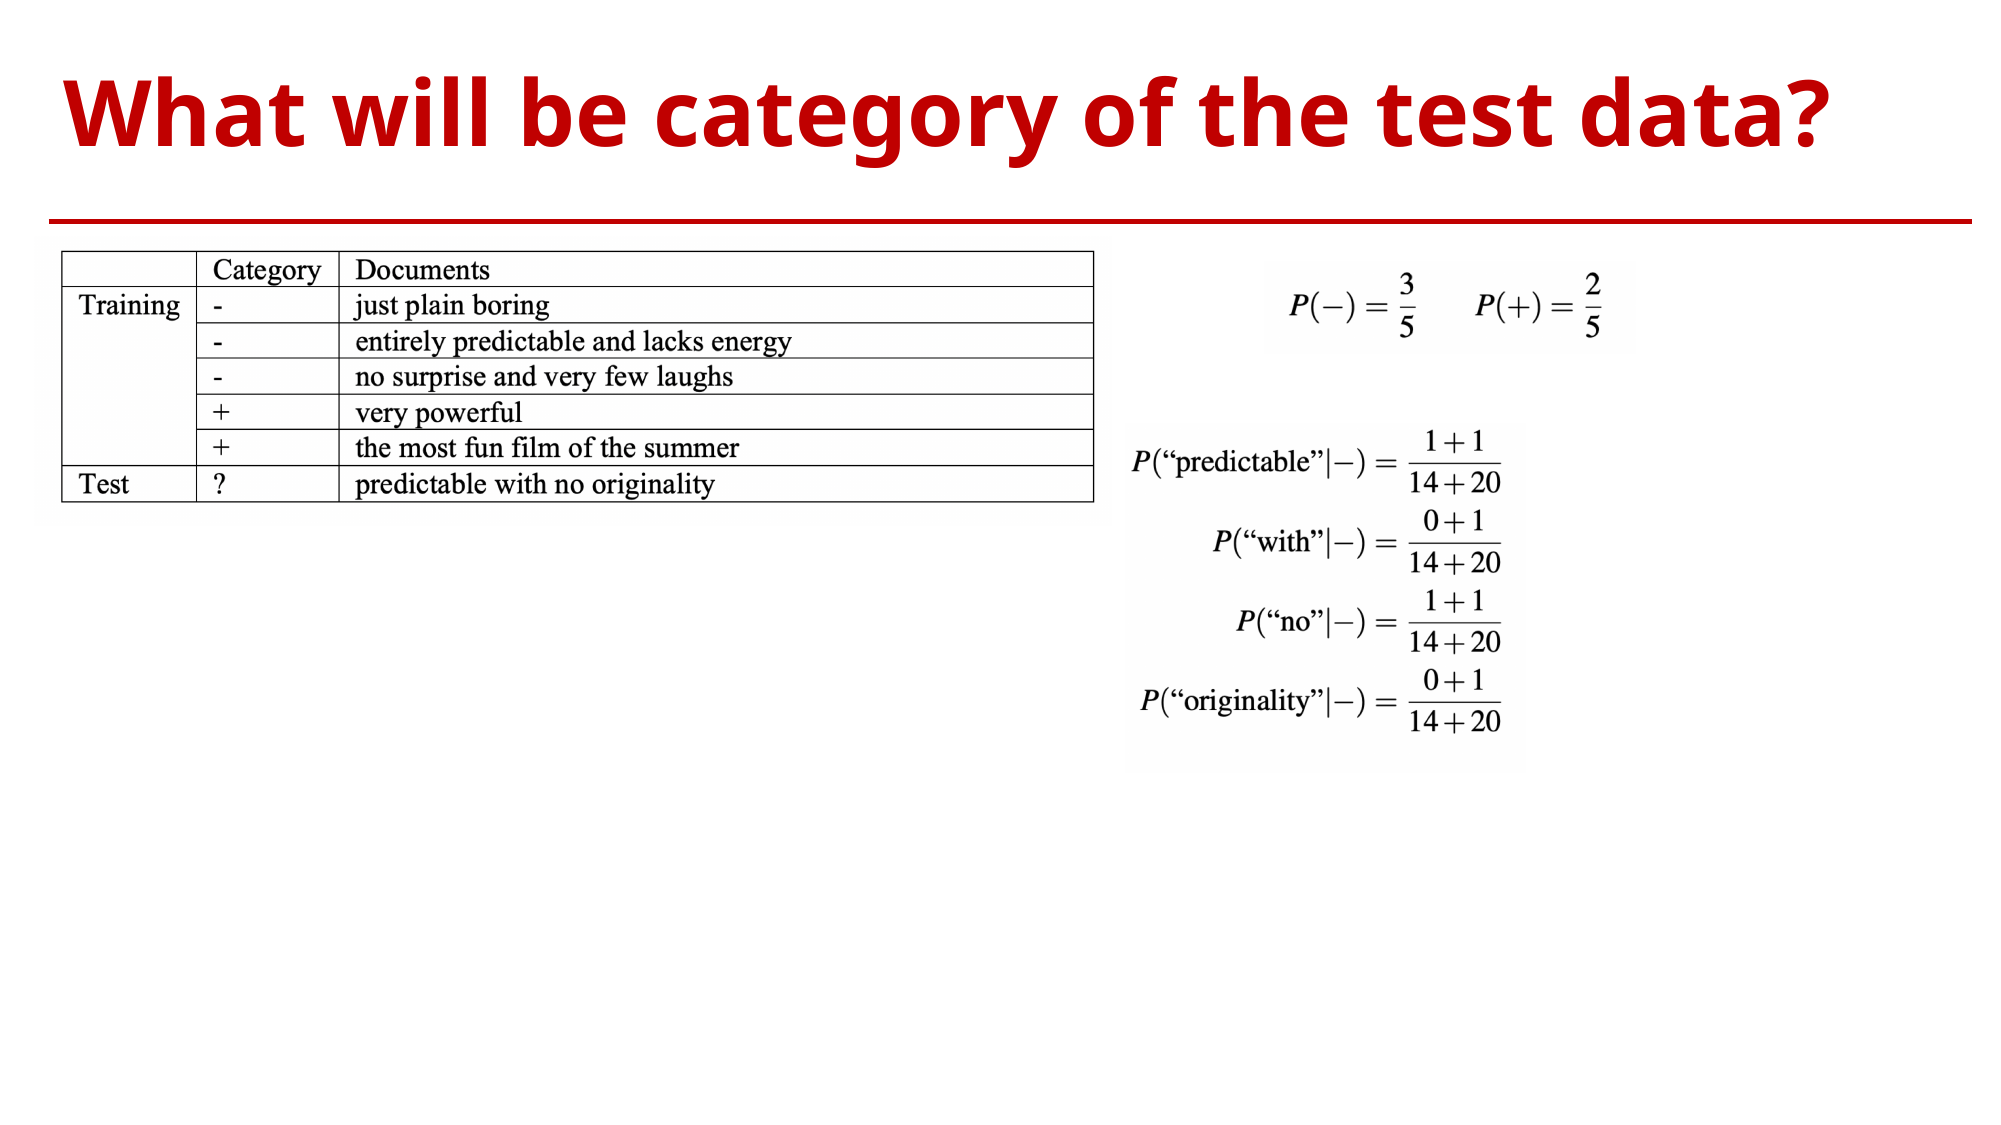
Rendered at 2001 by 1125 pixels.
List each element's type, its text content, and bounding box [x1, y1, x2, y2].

picture [1263, 261, 1636, 354]
picture [1124, 423, 1526, 774]
title What will be category of the test data? [48, 41, 1972, 192]
picture [33, 236, 1112, 526]
